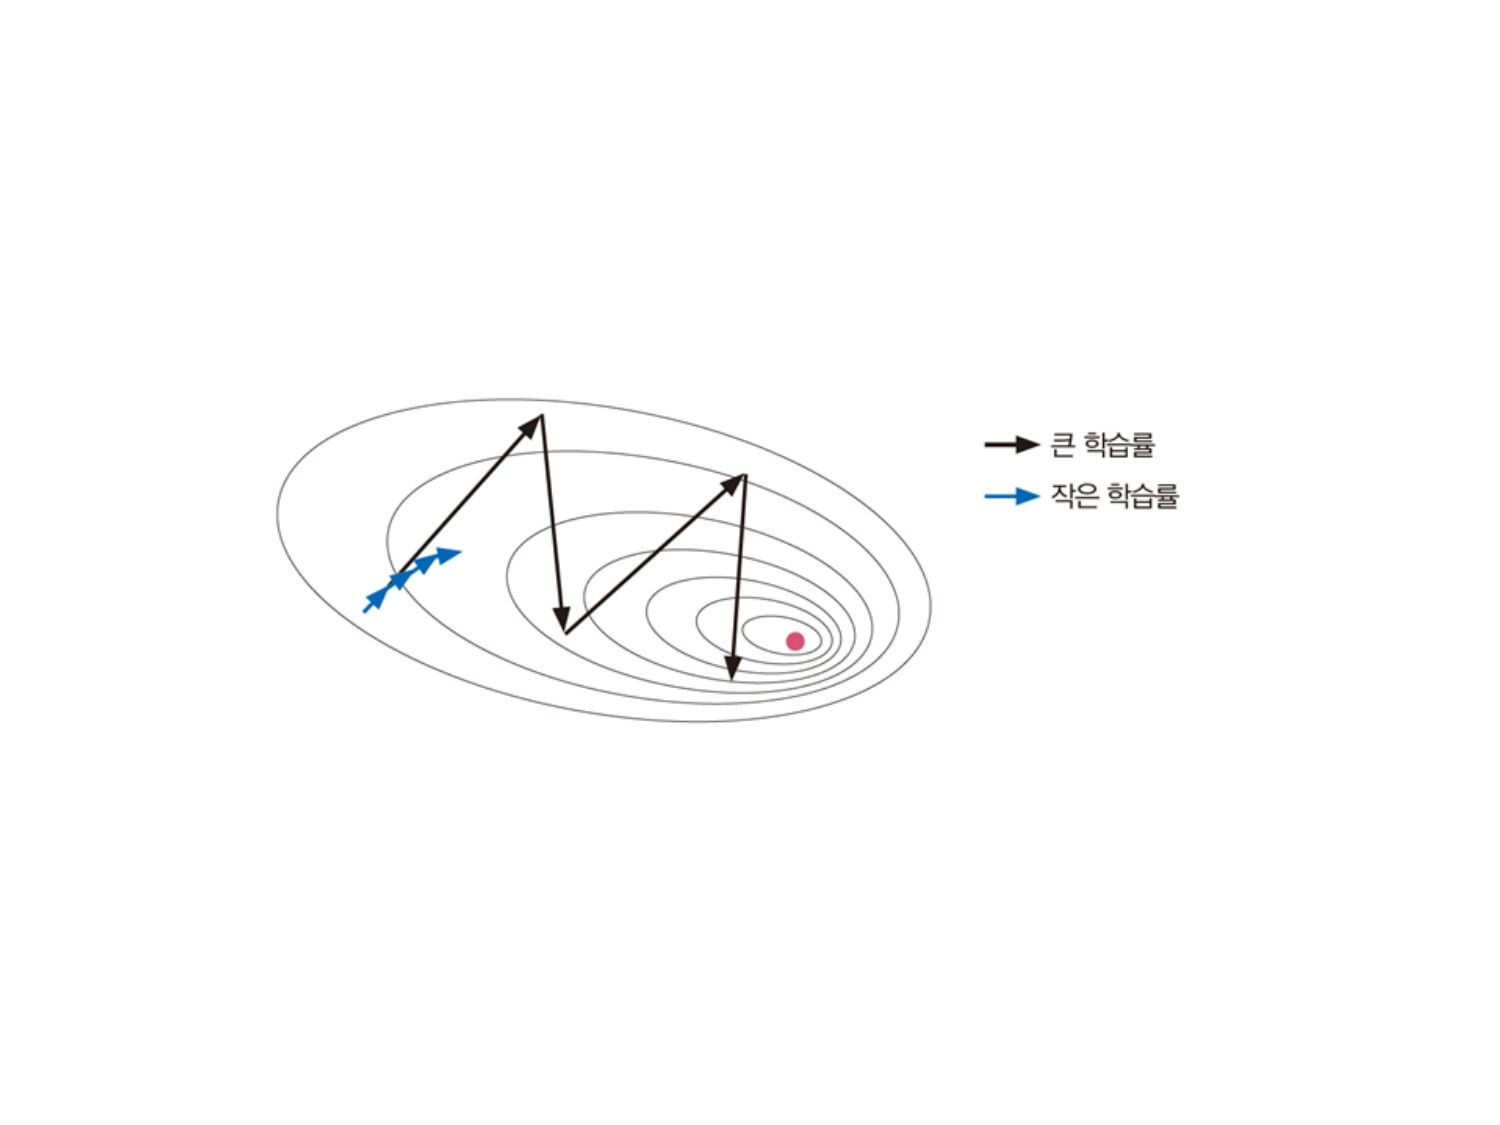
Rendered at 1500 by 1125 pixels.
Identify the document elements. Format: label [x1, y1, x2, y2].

picture [228, 367, 1272, 758]
